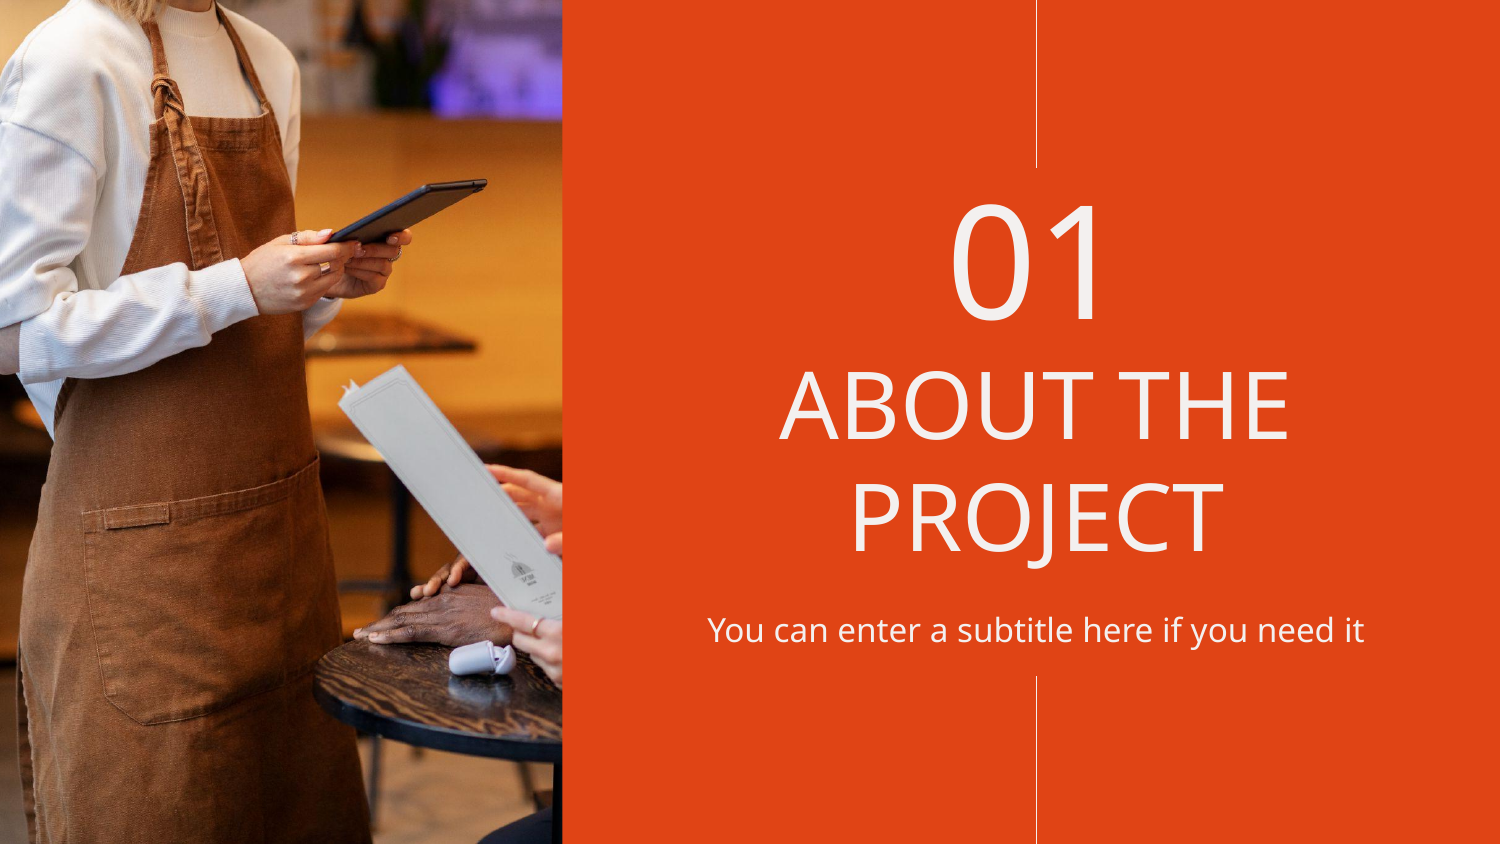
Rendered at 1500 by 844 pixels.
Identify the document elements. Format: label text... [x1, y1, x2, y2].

title 01 [786, 186, 1287, 325]
title ABOUT THE PROJECT [691, 356, 1382, 560]
picture [0, 0, 563, 844]
subtitle You can enter a subtitle here if you need it [691, 598, 1382, 660]
